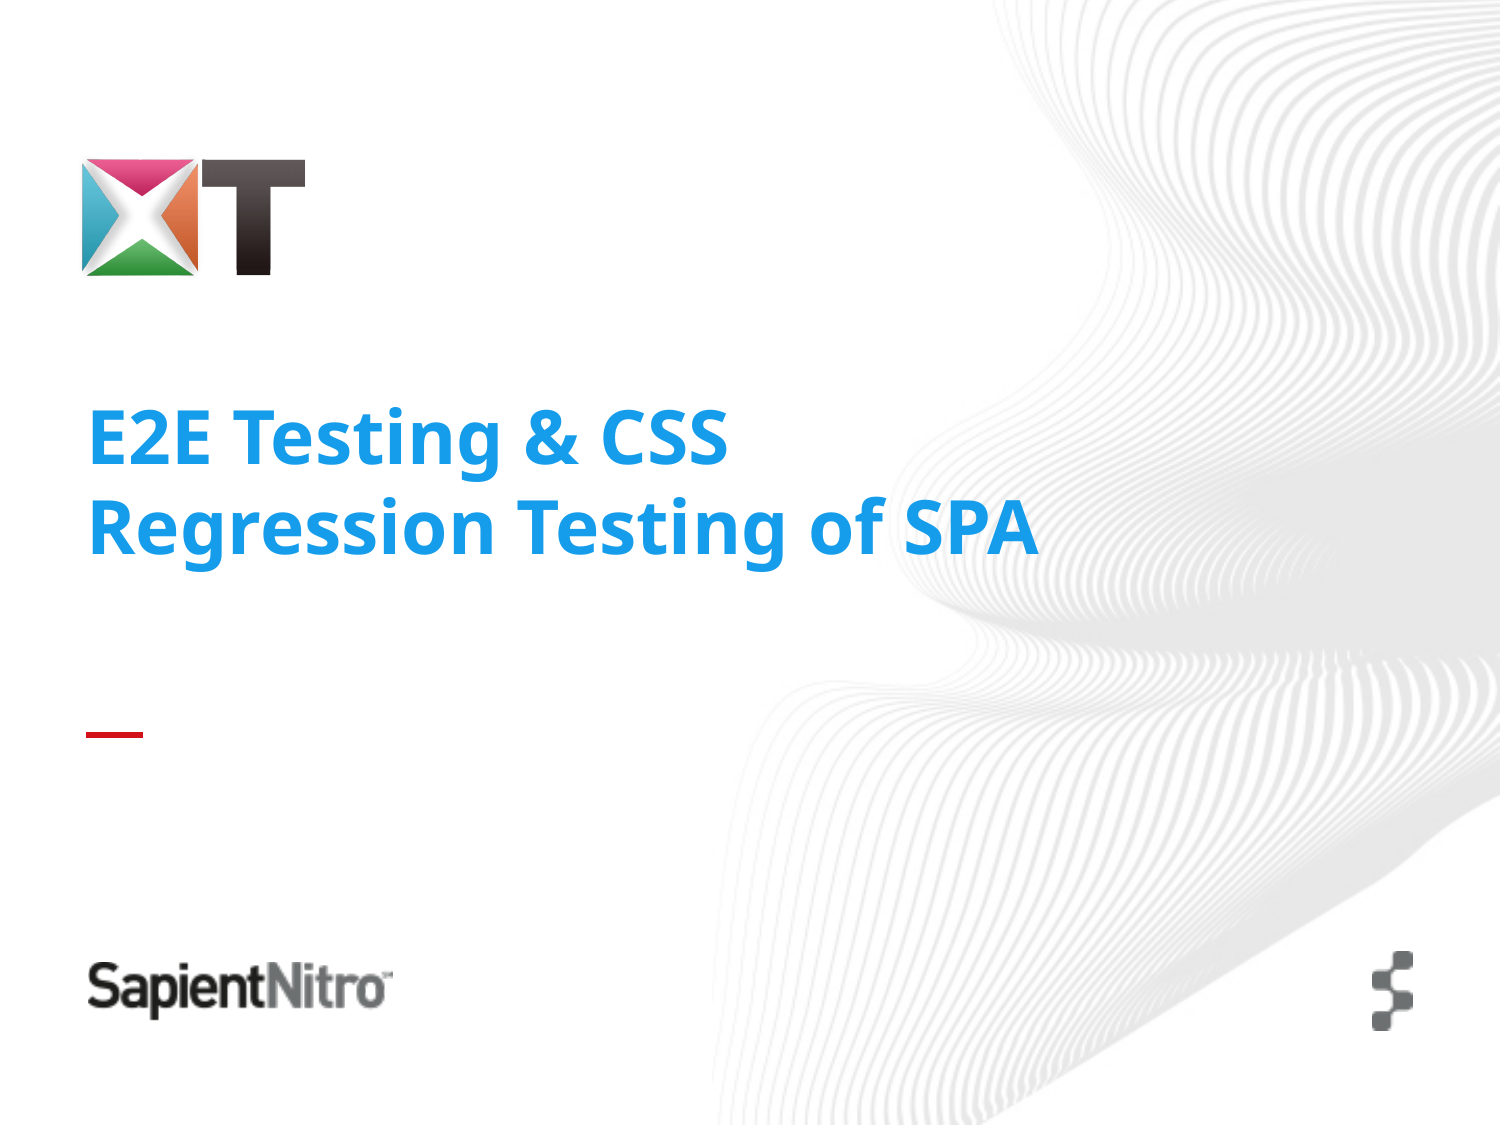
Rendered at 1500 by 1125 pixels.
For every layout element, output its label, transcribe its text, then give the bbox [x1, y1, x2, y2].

picture [712, 0, 1500, 1125]
picture [88, 962, 393, 1023]
title E2E Testing & CSS Regression Testing of SPA [86, 389, 1048, 572]
picture [76, 151, 310, 282]
